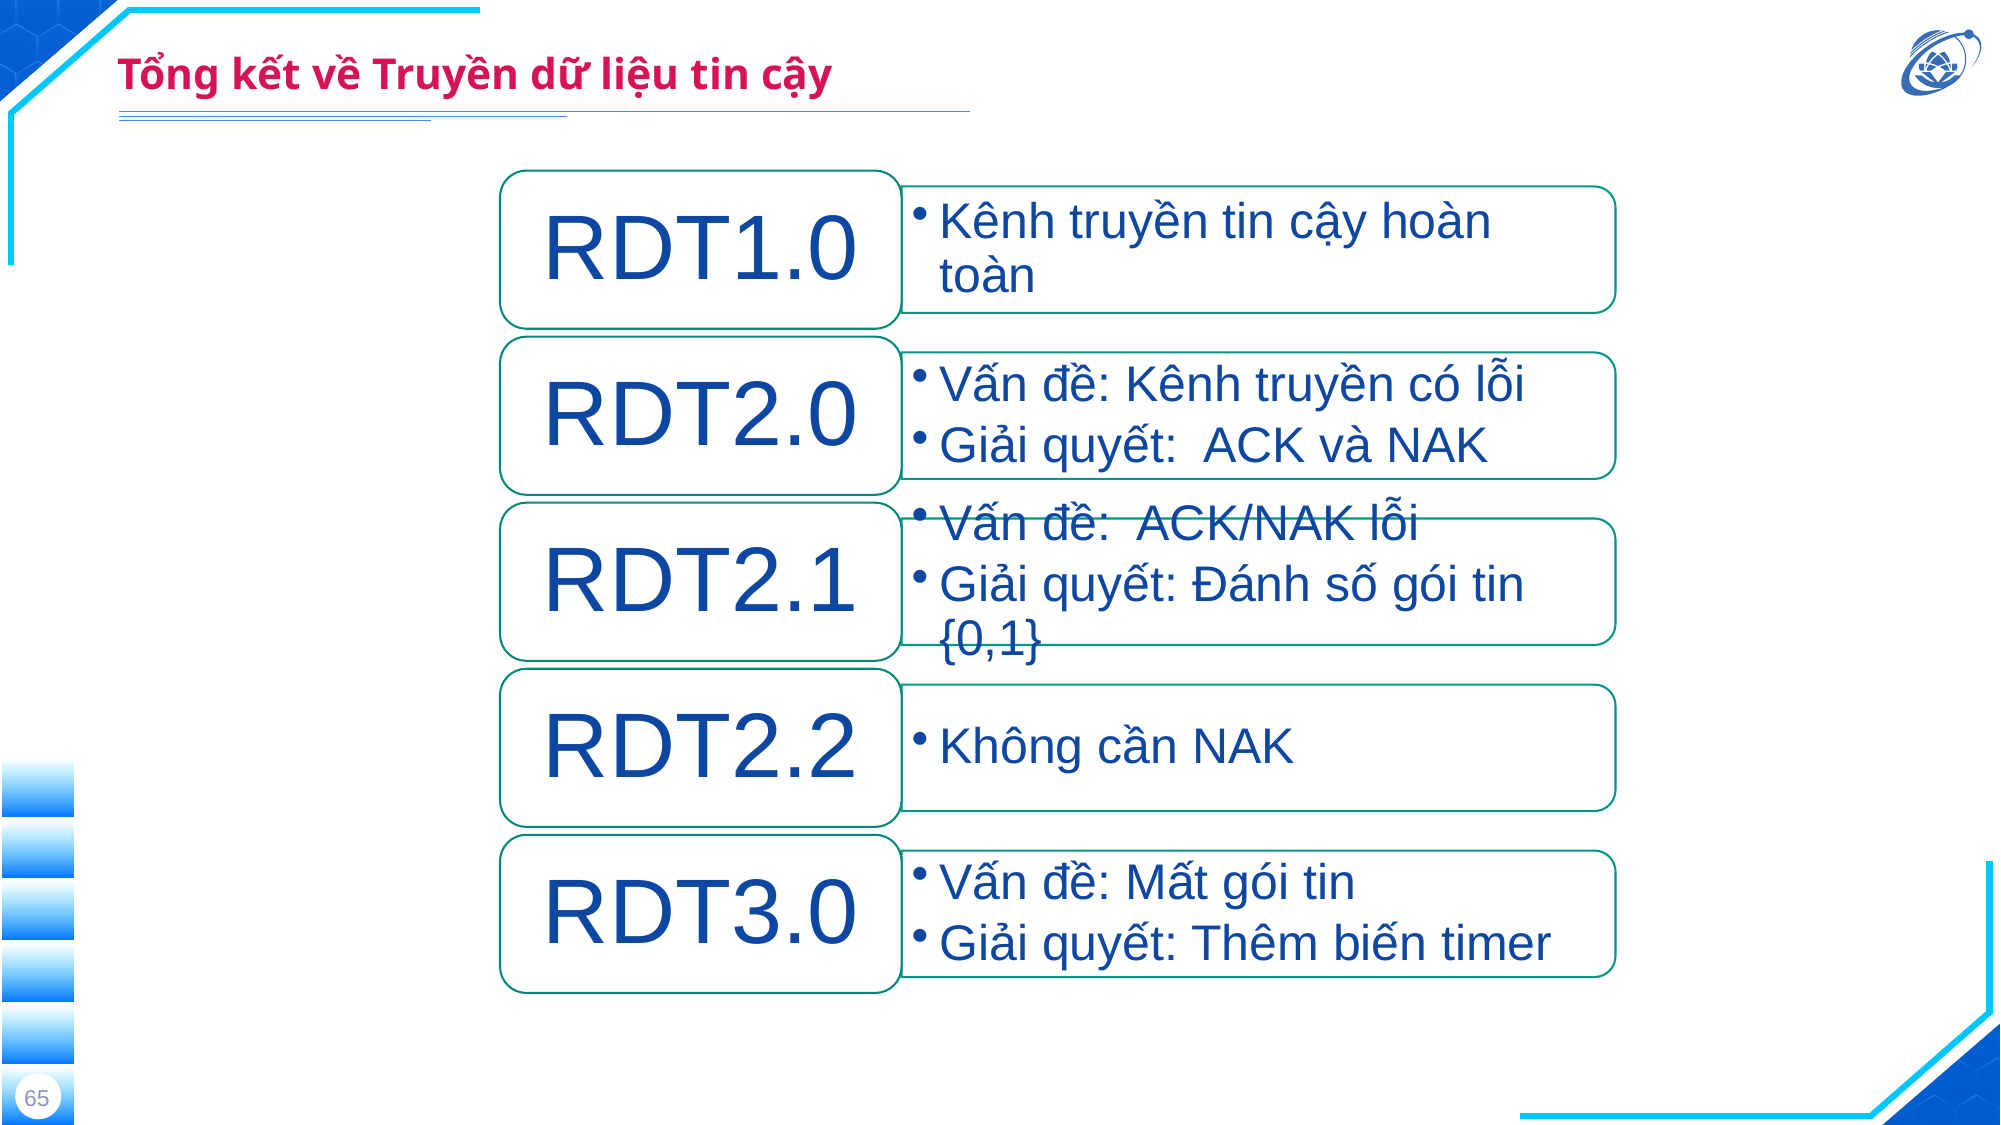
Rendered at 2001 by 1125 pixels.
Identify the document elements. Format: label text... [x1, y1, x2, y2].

text_box Vấn đề: Mất gói tin Giải quyết: Thêm biến timer [901, 849, 1617, 979]
text_box Kênh truyền tin cậy hoàn toàn [901, 185, 1617, 314]
title Tổng kết về Truyền dữ liệu tin cậy [117, 28, 1863, 106]
slide_number 65 [0, 1073, 117, 1122]
text_box Vấn đề: ACK/NAK lỗi Giải quyết: Đánh số gói tin {0,1} [901, 517, 1617, 647]
list [1909, 50, 1916, 58]
text_box RDT3.0 [498, 833, 903, 994]
text_box RDT2.0 [498, 335, 903, 496]
text_box Không cần NAK [901, 683, 1617, 813]
text_box RDT2.2 [498, 667, 903, 828]
text_box Vấn đề: Kênh truyền có lỗi Giải quyết: ACK và NAK [901, 351, 1617, 480]
text_box RDT2.1 [498, 501, 903, 662]
text_box RDT1.0 [498, 169, 903, 330]
